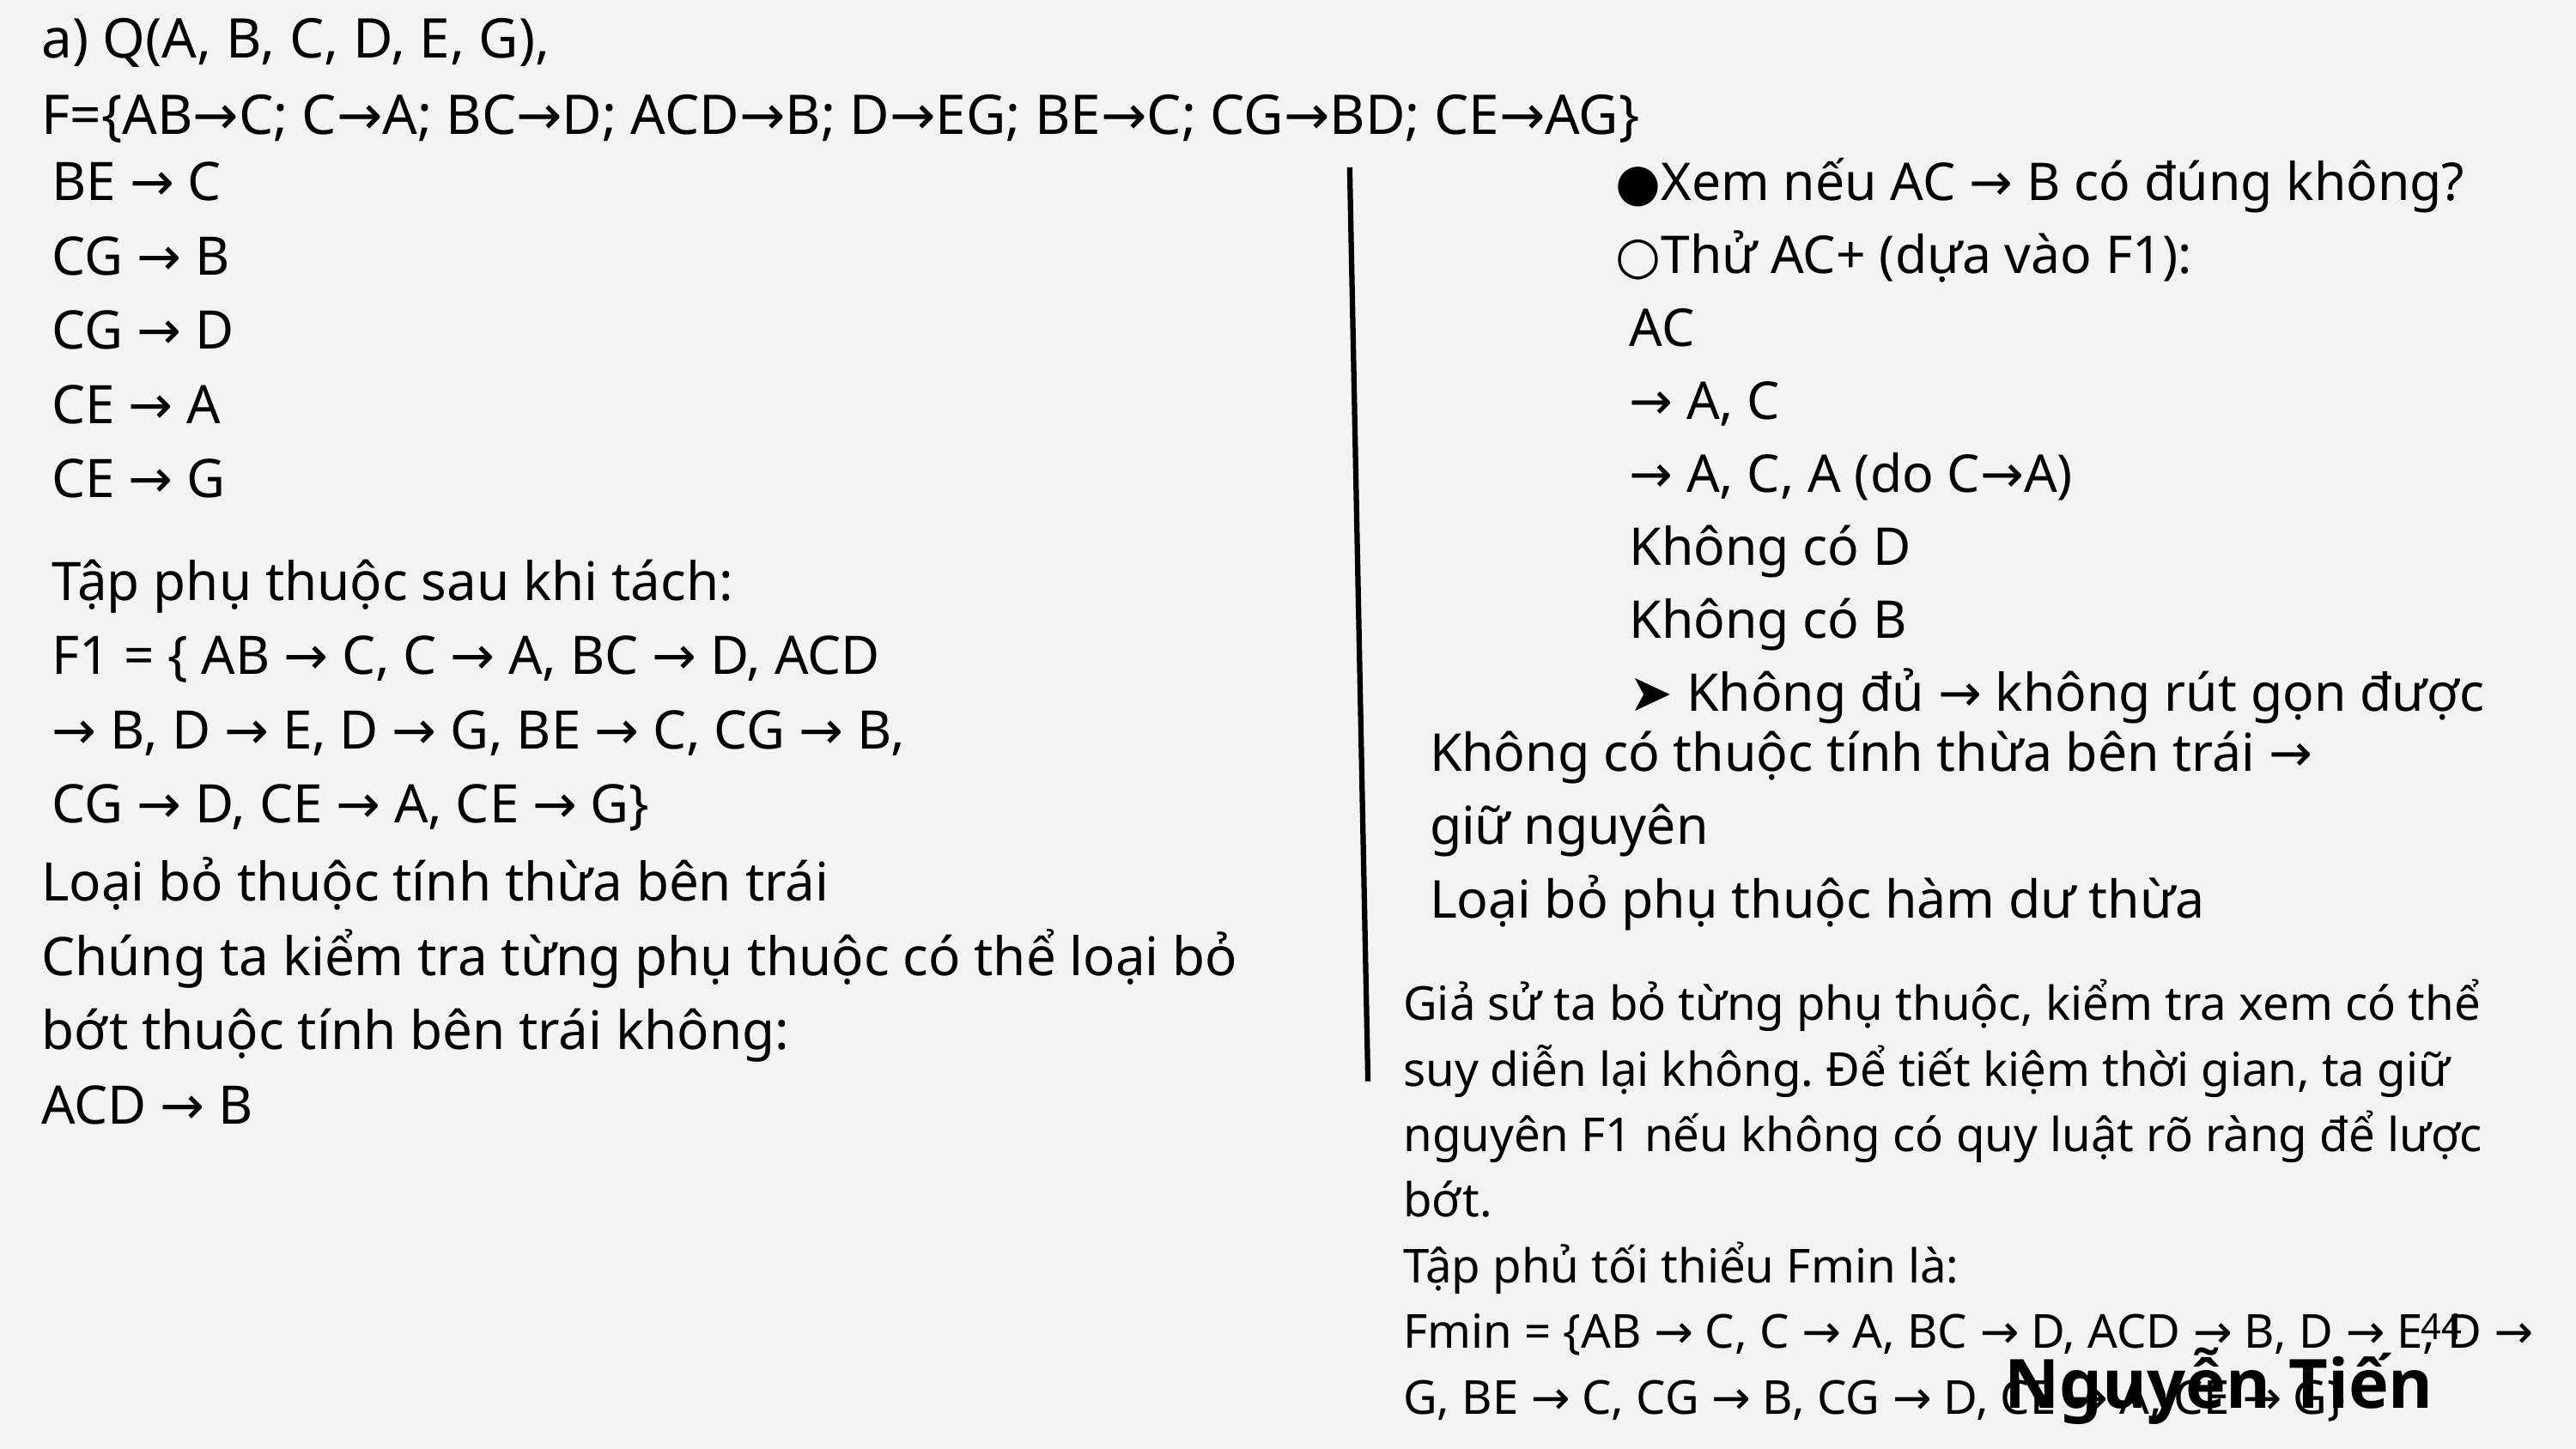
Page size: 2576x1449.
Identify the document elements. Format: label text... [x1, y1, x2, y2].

text_box ●Xem nếu AC → B có đúng không? ○Thử AC+ (dựa vào F1): AC → A, C → A, C, A (do C→A) Không có D Không có B ➤ Không đủ → không rút gọn được [1615, 137, 2576, 722]
text_box BE → C CG → B CG → D CE → A CE → G [52, 221, 238, 537]
text_box Giả sử ta bỏ từng phụ thuộc, kiểm tra xem có thể suy diễn lại không. Để tiết kiệm thời gian, ta giữ nguyên F1 nếu không có quy luật rõ ràng để lược bớt. Tập phủ tối thiểu Fmin là: Fmin = {AB → C, C → A, BC → D, ACD → B, D → E, D → G, BE → C, CG → B, CG → D, CE → A, CE → G} [1403, 963, 2542, 1424]
text_box Không có thuộc tính thừa bên trái → giữ nguyên Loại bỏ phụ thuộc hàm dư thừa [1430, 708, 2403, 963]
text_box Tập phụ thuộc sau khi tách: F1 = { AB → C, C → A, BC → D, ACD → B, D → E, D → G, BE → C, CG → B, CG → D, CE → A, CE → G} [52, 537, 937, 837]
text_box Nguyễn Tiến Đạt [1960, 1326, 2478, 1449]
text_box Loại bỏ thuộc tính thừa bên trái Chúng ta kiểm tra từng phụ thuộc có thể loại bỏ bớt thuộc tính bên trái không: ACD → B [41, 837, 1288, 1135]
text_box a) Q(A, B, C, D, E, G), F={AB→C; C→A; BC→D; ACD→B; D→EG; BE→C; CG→BD; CE→AG} [41, 0, 2288, 221]
